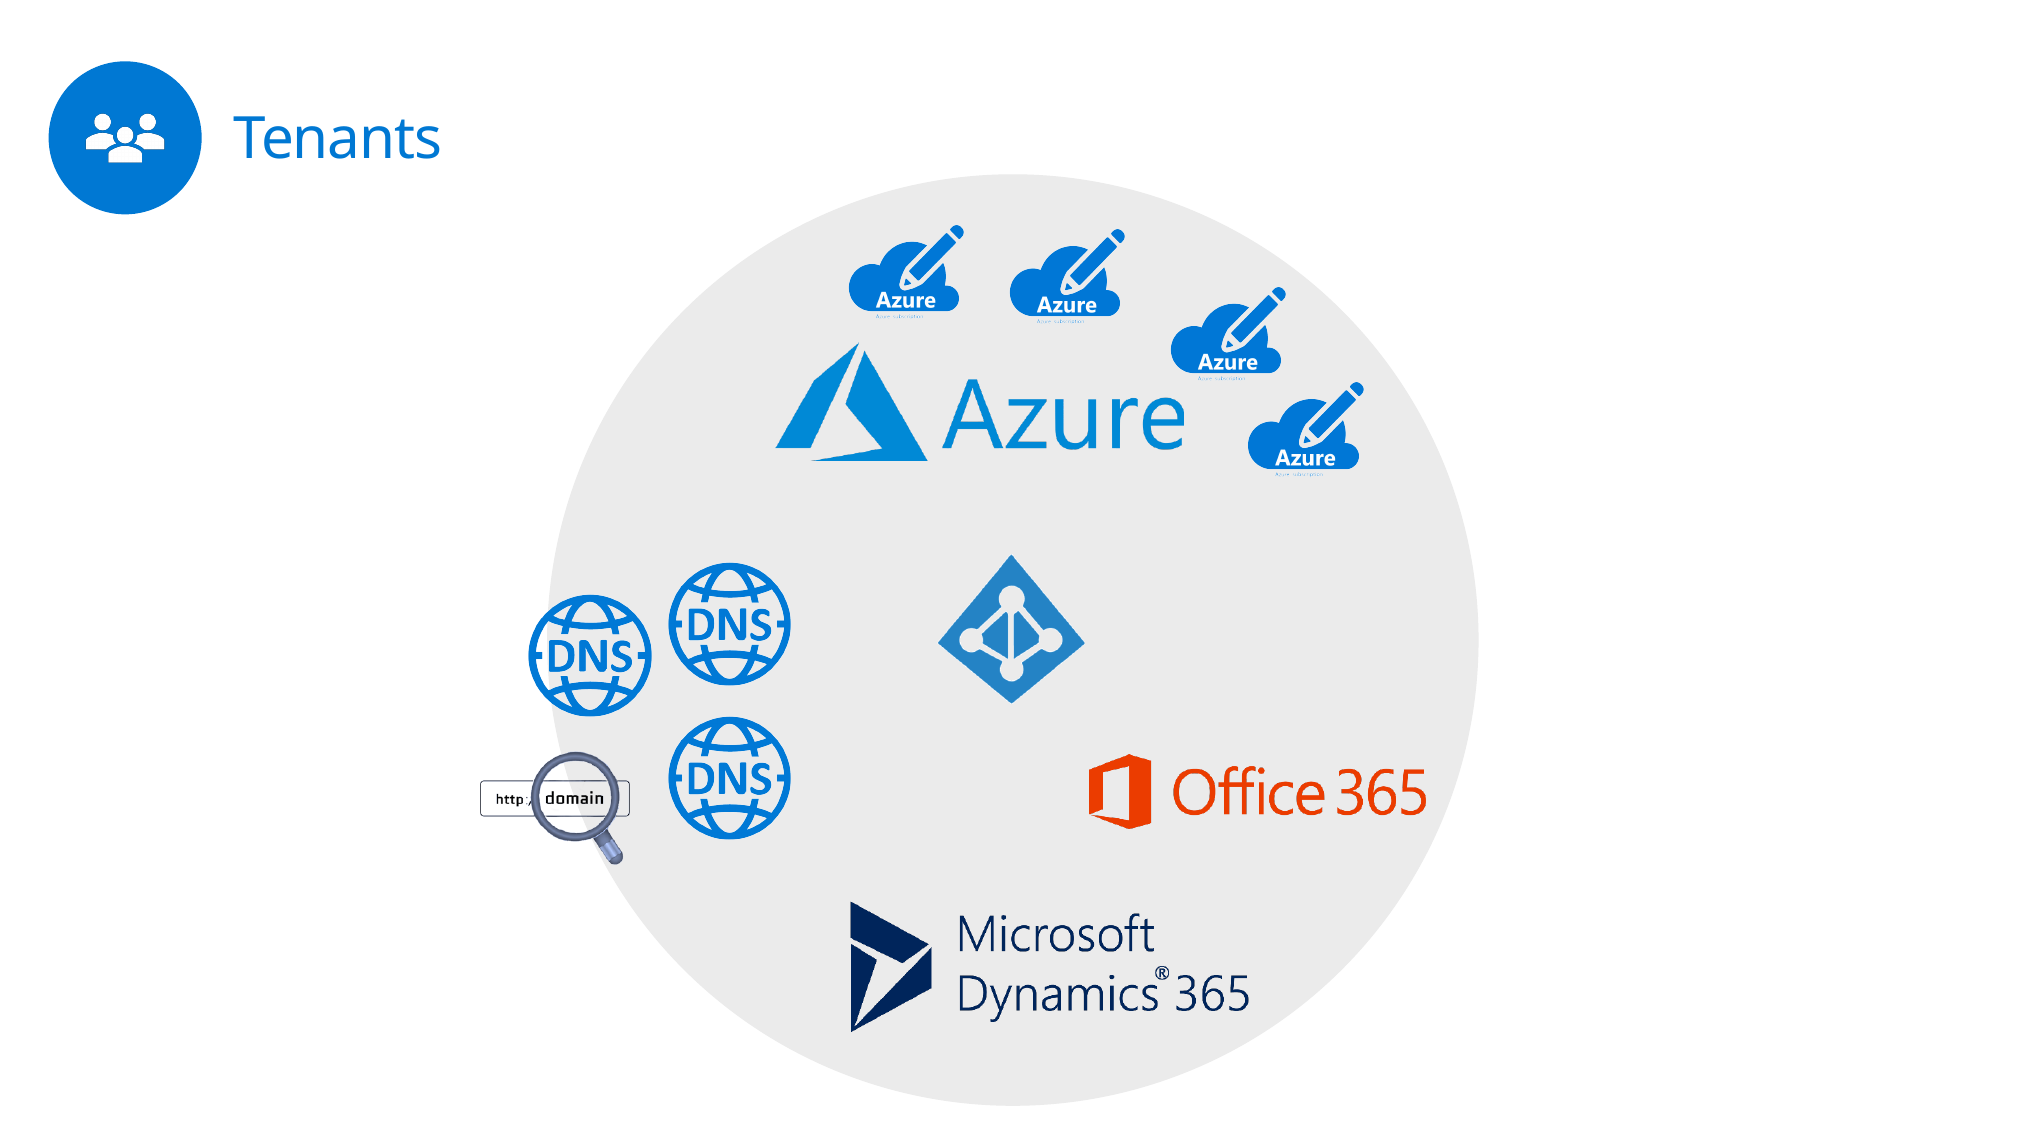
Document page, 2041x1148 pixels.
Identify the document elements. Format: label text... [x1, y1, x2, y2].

text_box Tenants [233, 93, 1969, 230]
picture [667, 716, 792, 840]
picture [1000, 224, 1130, 326]
picture [454, 737, 666, 874]
picture [667, 562, 792, 686]
picture [931, 552, 1095, 706]
picture [839, 220, 969, 321]
picture [1088, 754, 1426, 830]
picture [528, 593, 652, 718]
picture [775, 282, 1369, 479]
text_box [48, 61, 202, 215]
picture [828, 894, 1287, 1041]
text_box [548, 230, 1480, 1107]
